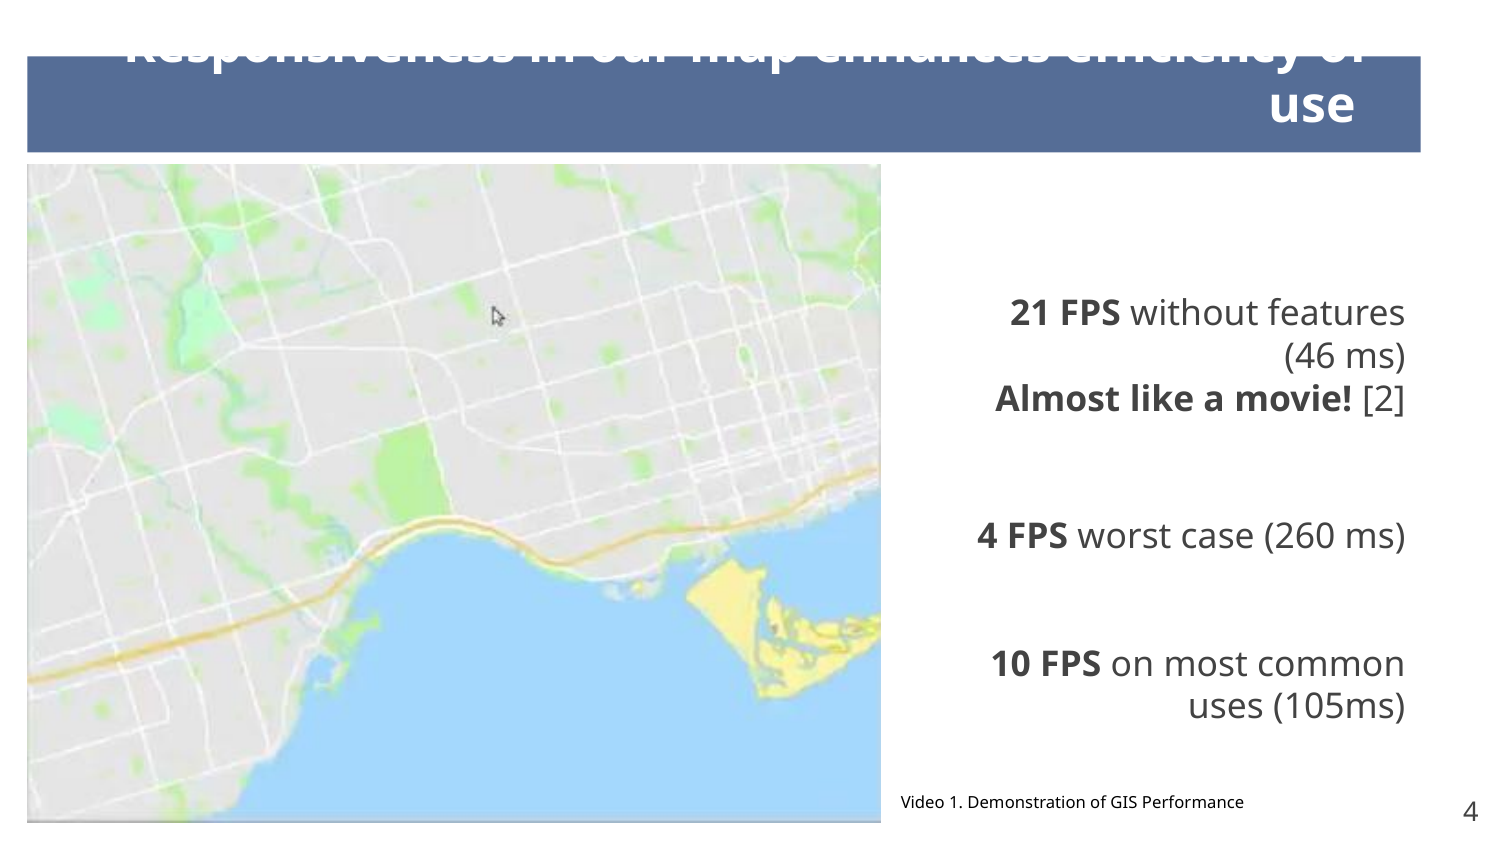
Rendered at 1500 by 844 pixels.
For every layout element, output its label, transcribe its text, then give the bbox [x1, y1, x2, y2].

slide_number ‹#› [1403, 779, 1494, 844]
text_box Video 1. Demonstration of GIS Performance [886, 781, 1370, 822]
subtitle 21 FPS without features (46 ms) Almost like a movie! [2] 4 FPS worst case (260 ms) 10 FPS on most common uses (105ms) [935, 275, 1421, 569]
title Responsiveness in our map enhances efficiency of use [33, 63, 1384, 148]
text_box [27, 56, 1421, 153]
picture [27, 164, 881, 823]
